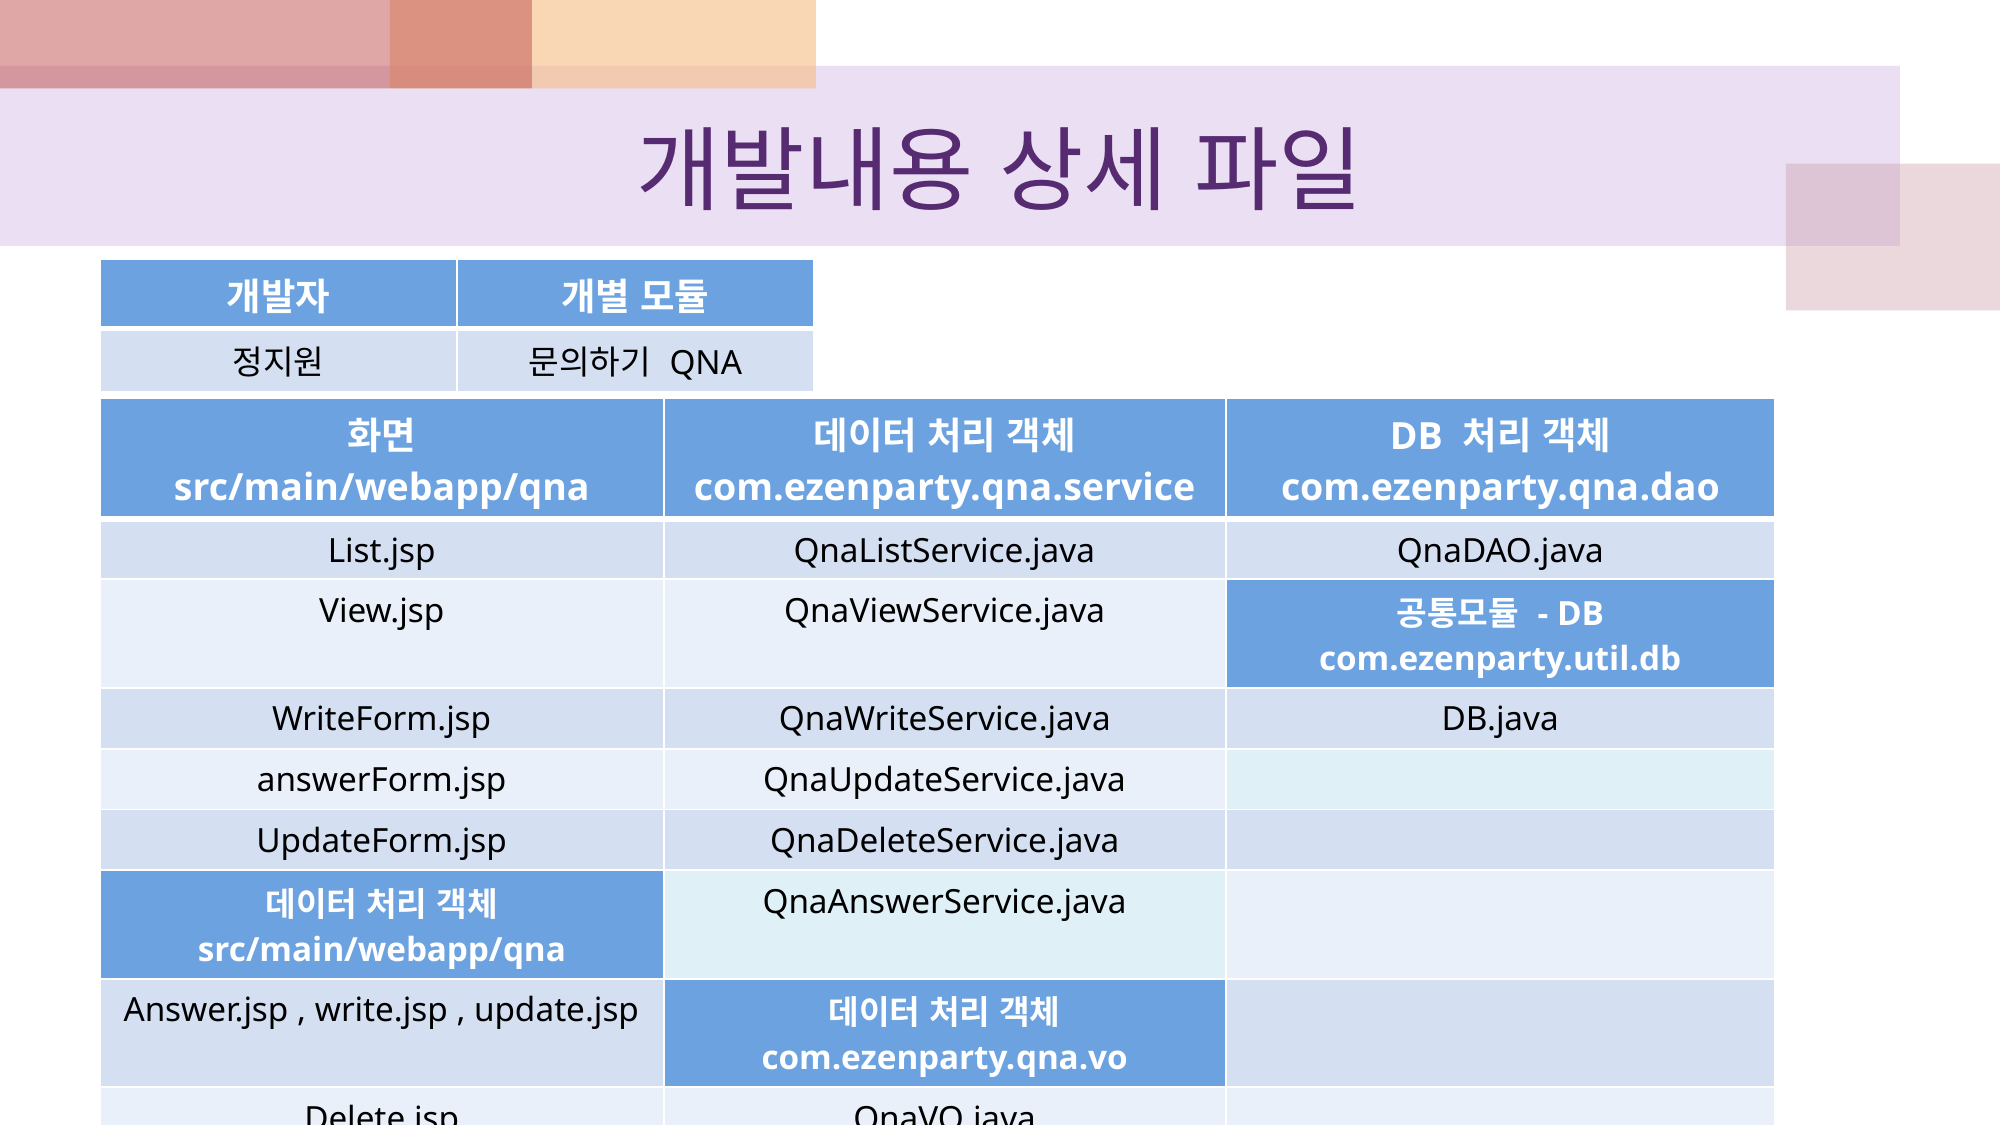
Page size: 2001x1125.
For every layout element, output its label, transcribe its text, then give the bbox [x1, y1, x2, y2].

table_cell [1227, 810, 1774, 869]
table_cell 공통모듈 - DB com.ezenparty.util.db [1227, 580, 1774, 687]
table_cell 정지원 [101, 331, 456, 391]
table_cell QnaAnswerService.java [665, 871, 1225, 978]
table_cell WriteForm.jsp [101, 689, 663, 748]
table_header 데이터 처리 객체 com.ezenparty.qna.service [665, 399, 1225, 516]
table_cell QnaViewService.java [665, 580, 1225, 687]
table_cell QnaVO.java [665, 1088, 1225, 1125]
table_cell QnaWriteService.java [665, 689, 1225, 748]
title 개발내용 상세 파일 [99, 88, 1900, 246]
table_cell [1227, 871, 1774, 978]
table_cell View.jsp [101, 580, 663, 687]
table_cell QnaListService.java [665, 522, 1225, 578]
table_cell QnaDAO.java [1227, 522, 1774, 578]
table_cell [1227, 750, 1774, 809]
table_cell Delete.jsp [101, 1088, 663, 1125]
table_cell UpdateForm.jsp [101, 810, 663, 869]
table_cell [1227, 1088, 1774, 1125]
table_cell 데이터 처리 객체 com.ezenparty.qna.vo [665, 980, 1225, 1086]
table_header 화면 src/main/webapp/qna [101, 399, 663, 516]
table_header 개별 모듈 [458, 260, 813, 326]
table_cell QnaDeleteService.java [665, 810, 1225, 869]
table_cell DB.java [1227, 689, 1774, 748]
table_cell [1227, 980, 1774, 1086]
table_cell QnaUpdateService.java [665, 750, 1225, 809]
table_cell 데이터 처리 객체 src/main/webapp/qna [101, 871, 663, 978]
table_header DB 처리 객체 com.ezenparty.qna.dao [1227, 399, 1774, 516]
table_cell List.jsp [101, 522, 663, 578]
table_cell answerForm.jsp [101, 750, 663, 809]
table_cell 문의하기 QNA [458, 331, 813, 391]
table_cell Answer.jsp , write.jsp , update.jsp [101, 980, 663, 1086]
table_header 개발자 [101, 260, 456, 326]
